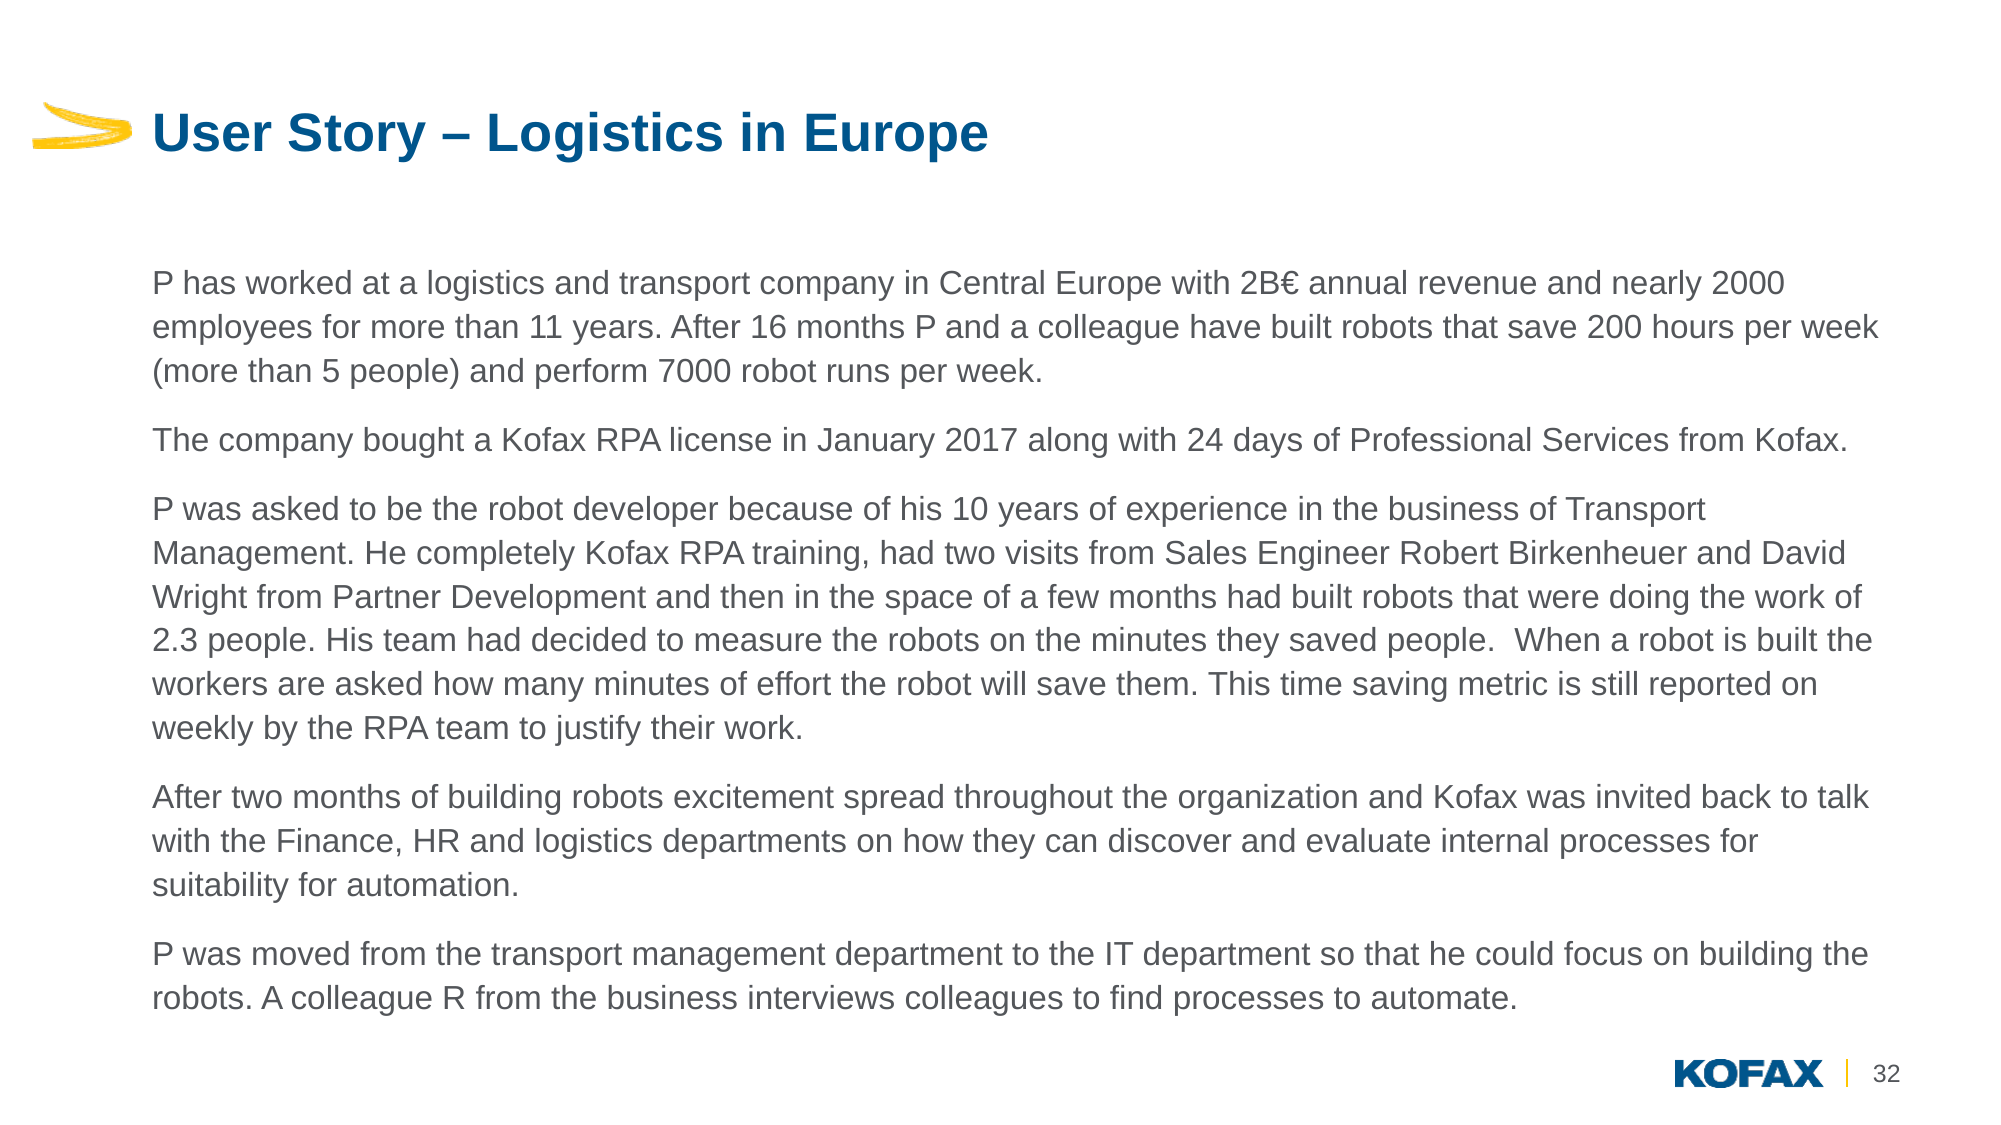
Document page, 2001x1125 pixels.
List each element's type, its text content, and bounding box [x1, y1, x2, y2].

slide_number 32 [1857, 1042, 1959, 1103]
picture [1675, 1059, 1824, 1088]
title User Story – Logistics in Europe [137, 97, 1914, 250]
list P has worked at a logistics and transport company in Central Europe with 2B€ annual revenue and nearly 2000 employees for more than 11 years. After 16 months P and a colleague have built robots that save 200 hours per week (more than 5 people) and perform 7000 robot runs per week. The company bought a Kofax RPA license in January 2017 along with 24 days of Professional Services from Kofax. P was asked to be the robot developer because of his 10 years of experience in the business of Transport Management. He completely Kofax RPA training, had two visits from Sales Engineer Robert Birkenheuer and David Wright from Partner Development and then in the space of a few months had built robots that were doing the work of 2.3 people. His team had decided to measure the robots on the minutes they saved people. When a robot is built the workers are asked how many minutes of effort the robot will save them. This time saving metric is still reported on weekly by the RPA team to justify their work. After two months of building robots excitement spread throughout the organization and Kofax was invited back to talk with the Finance, HR and logistics departments on how they can discover and evaluate internal processes for suitability for automation. P was moved from the transport management department to the IT department so that he could focus on building the robots. A colleague R from the business interviews colleagues to find processes to automate. [137, 250, 1919, 1043]
picture [32, 102, 132, 149]
